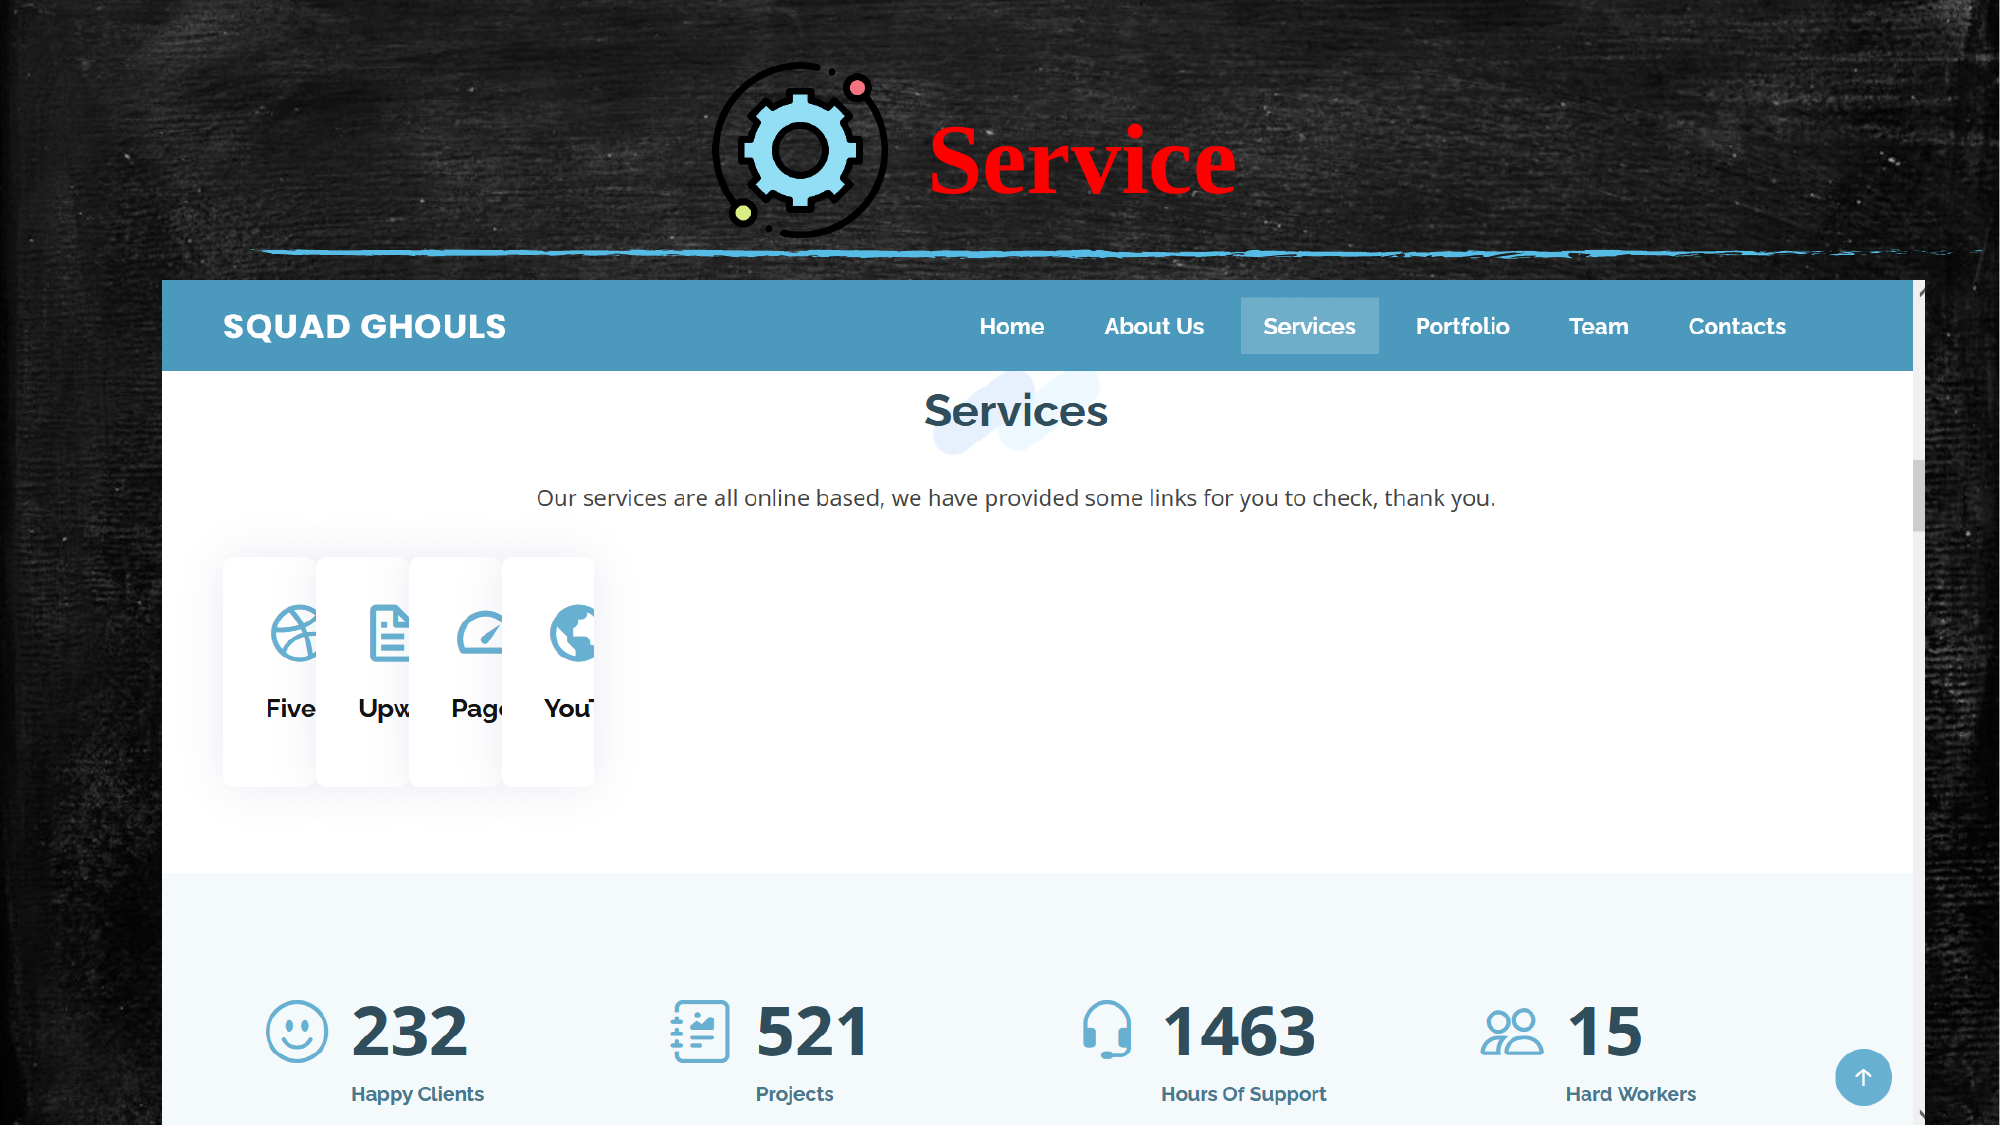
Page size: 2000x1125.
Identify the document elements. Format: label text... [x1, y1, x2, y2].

picture [162, 280, 1925, 1125]
picture [712, 62, 888, 238]
text_box Service [912, 99, 1325, 223]
